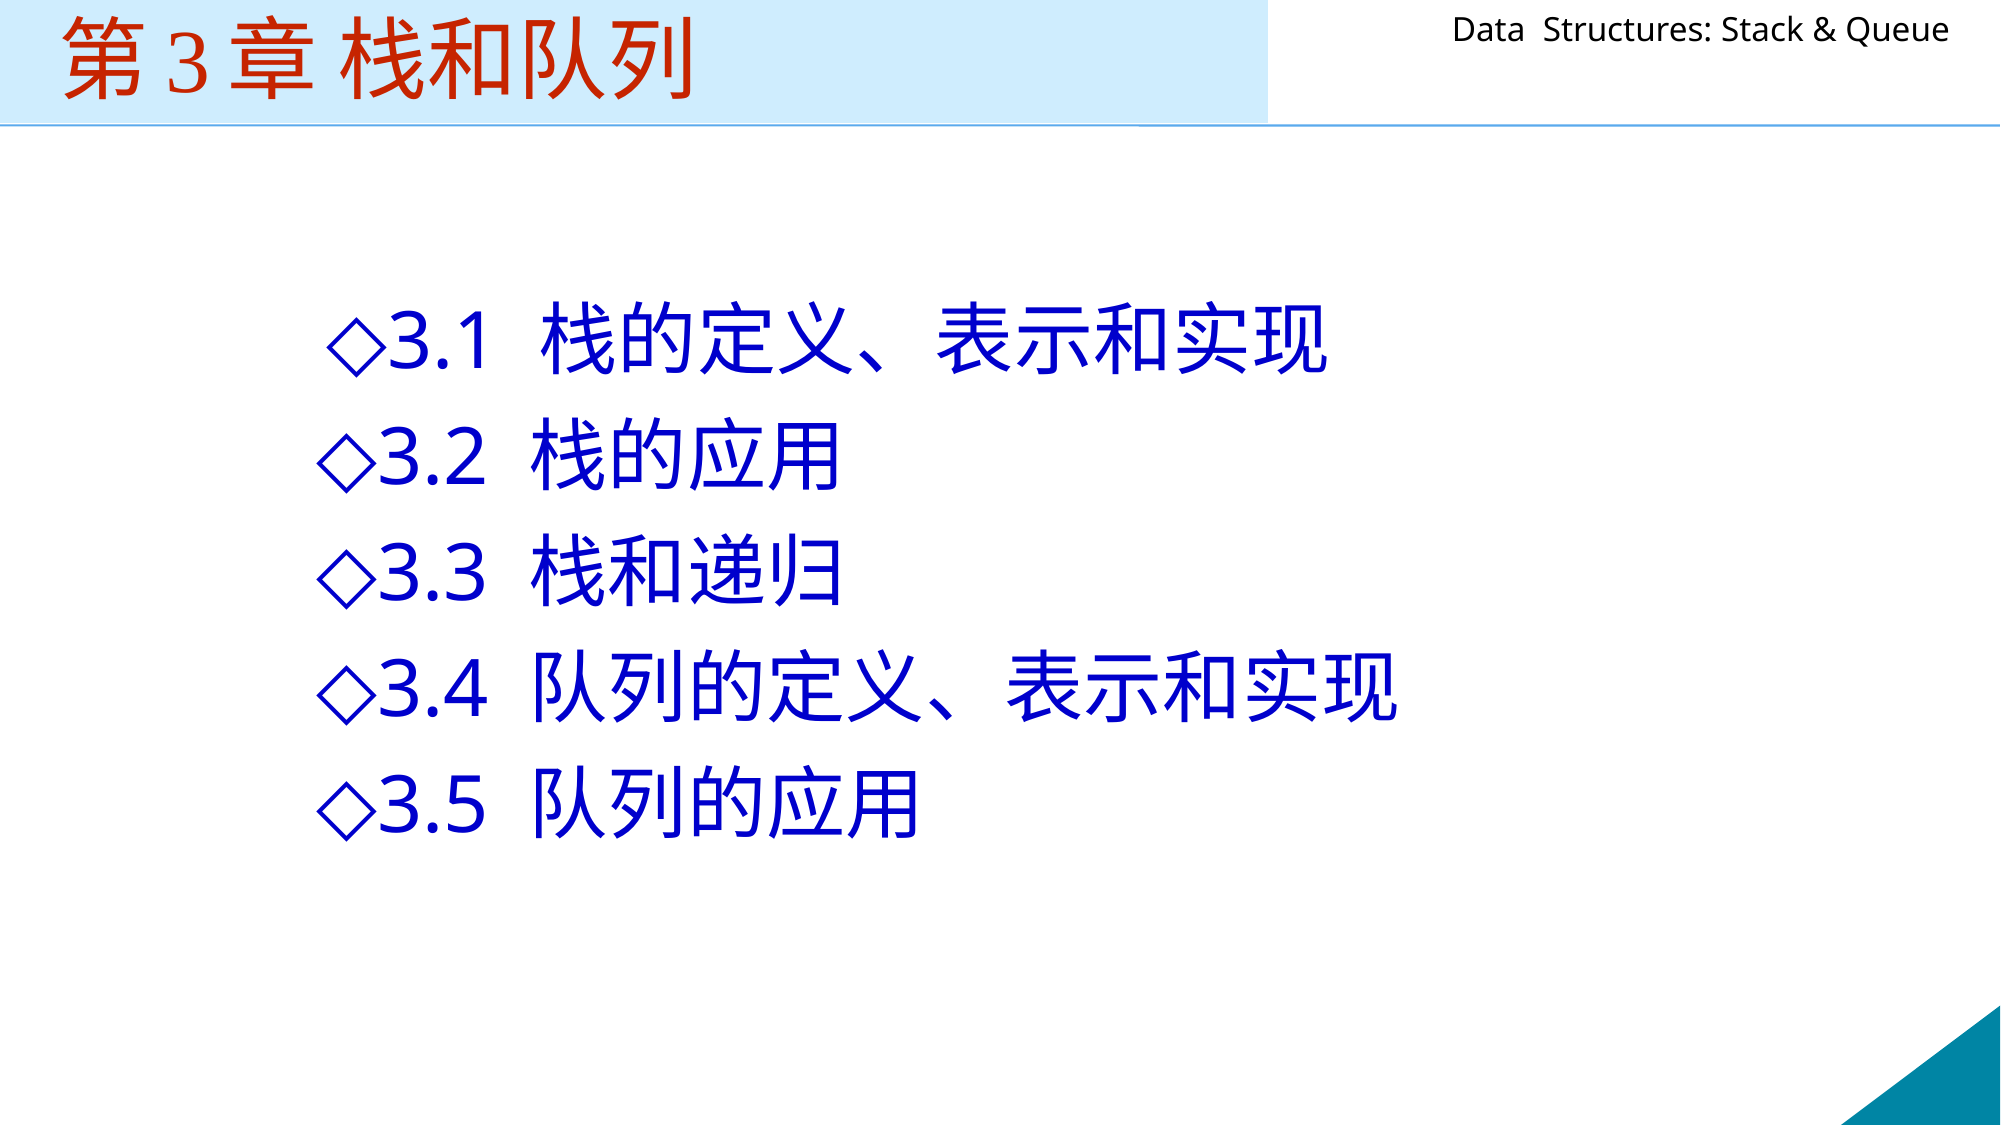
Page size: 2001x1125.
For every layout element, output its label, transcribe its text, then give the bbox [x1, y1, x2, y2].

title 第3章 栈和队列 [43, 7, 1769, 121]
list ◇3.1 栈的定义、表示和实现 ◇3.2 栈的应用 ◇3.3 栈和递归 ◇3.4 队列的定义、表示和实现 ◇3.5 队列的应用 [137, 161, 1863, 1014]
